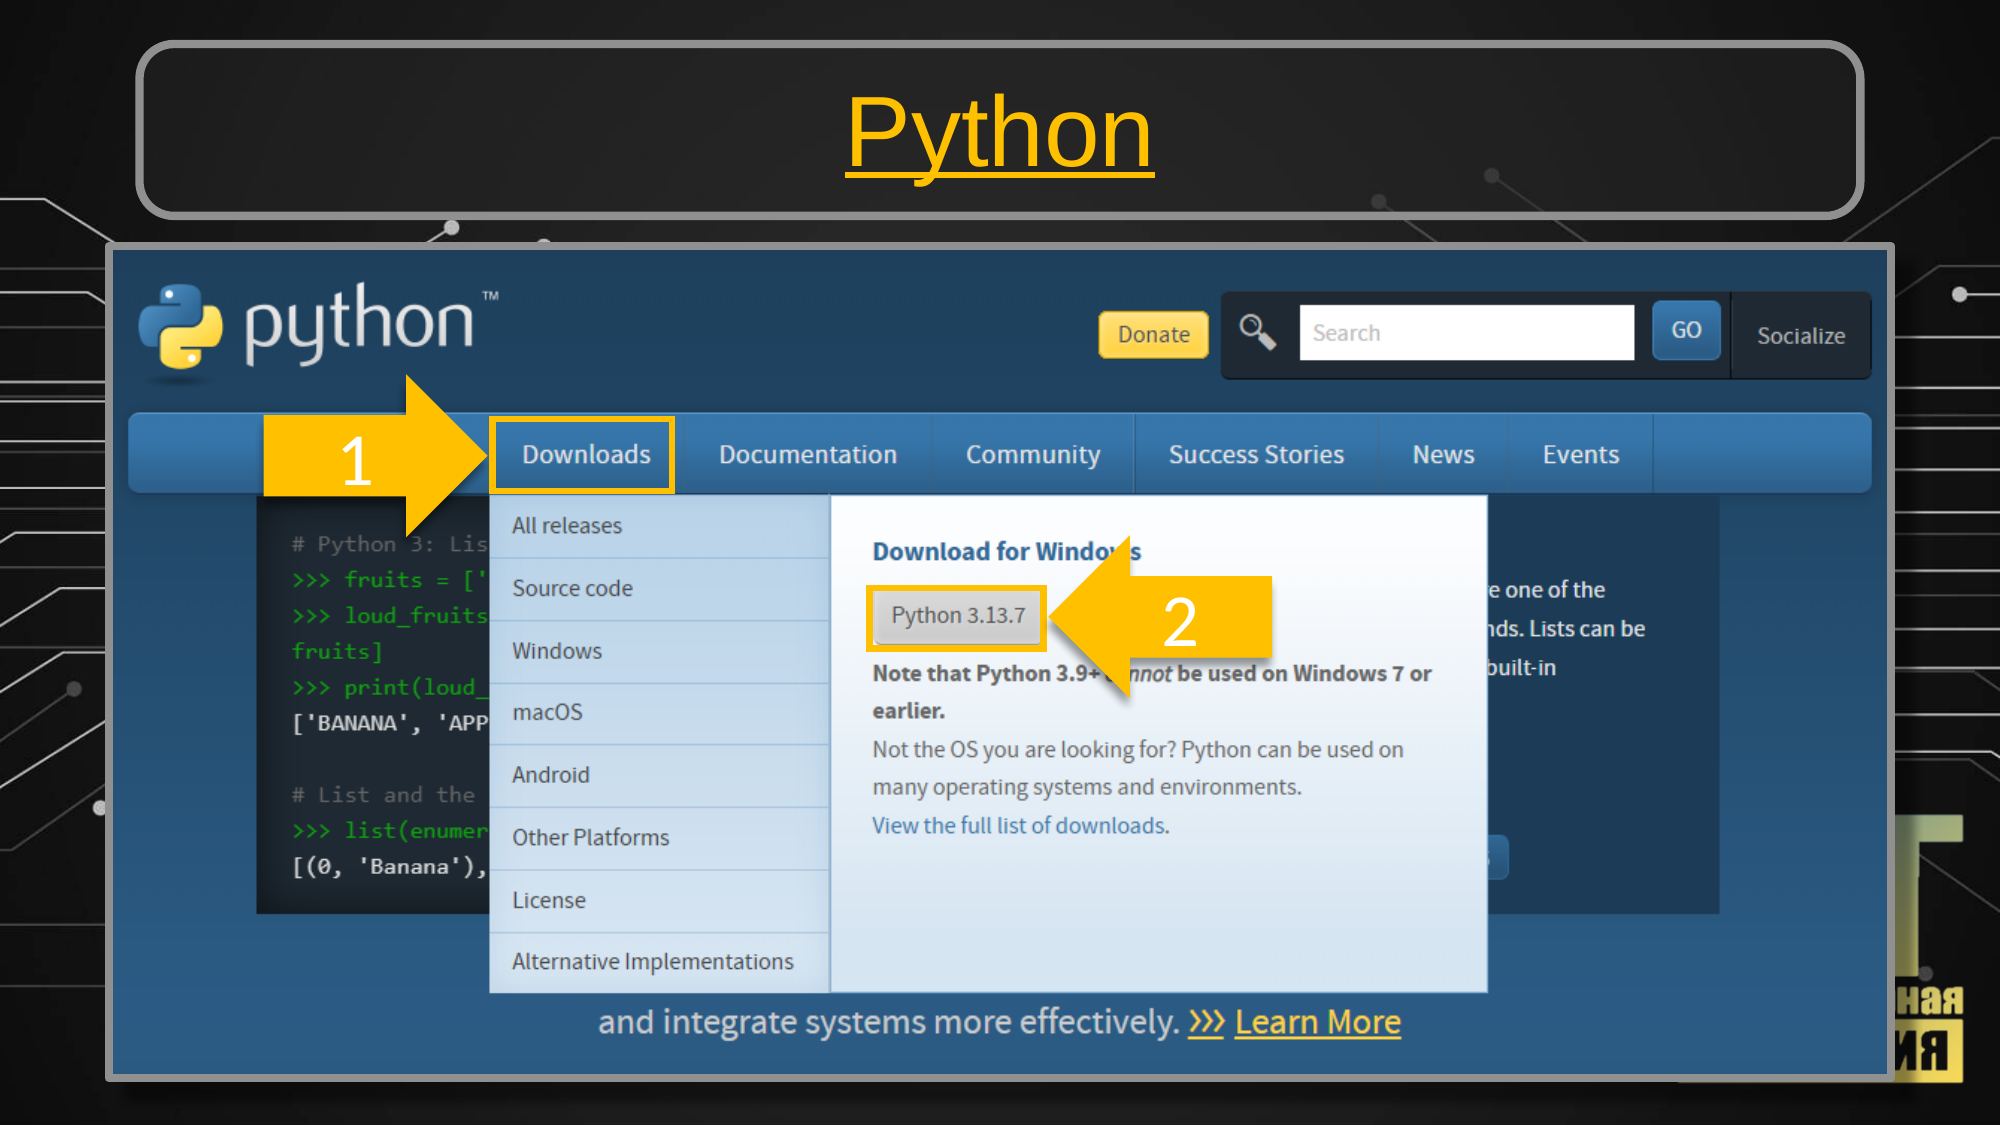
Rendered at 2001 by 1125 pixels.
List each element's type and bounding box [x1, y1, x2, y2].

picture [0, 0, 2000, 1125]
text_box [139, 44, 1861, 216]
